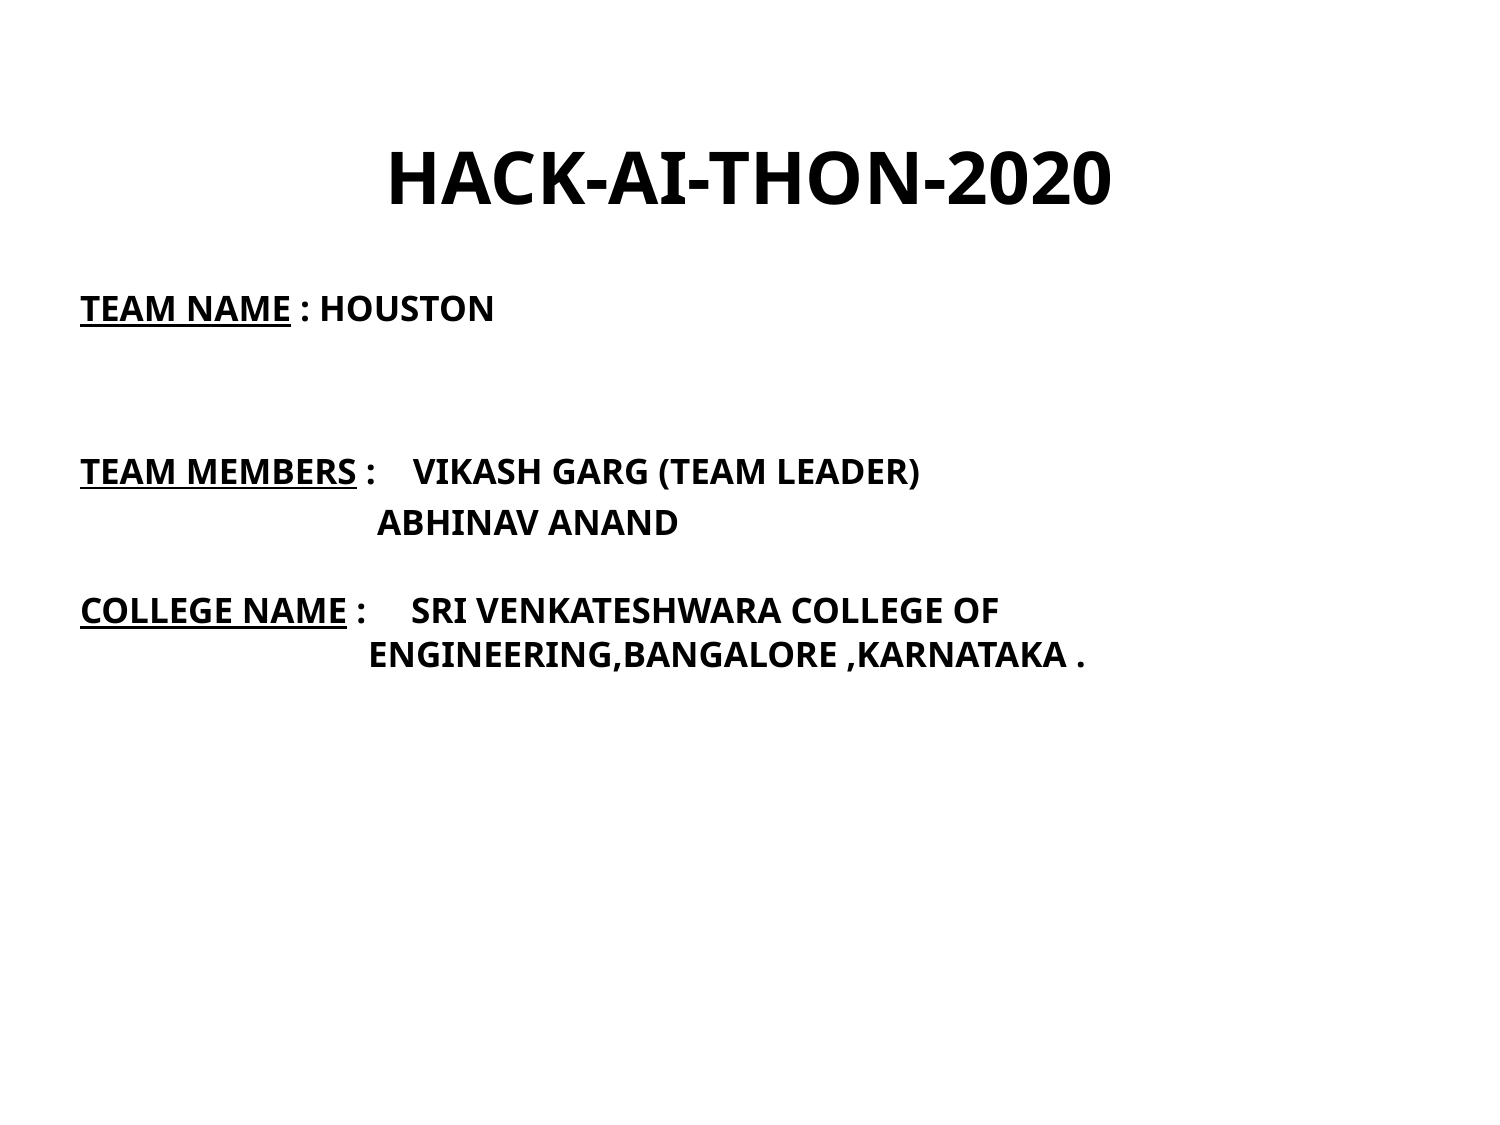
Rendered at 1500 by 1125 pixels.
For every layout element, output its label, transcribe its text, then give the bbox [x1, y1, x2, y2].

subtitle TEAM NAME : HOUSTON TEAM MEMBERS : VIKASH GARG (TEAM LEADER) ABHINAV ANAND COLLEGE NAME : SRI VENKATESHWARA COLLEGE OF ENGINEERING,BANGALORE ,KARNATAKA . [65, 283, 1453, 1096]
title HACK-AI-THON-2020 [112, 105, 1388, 247]
